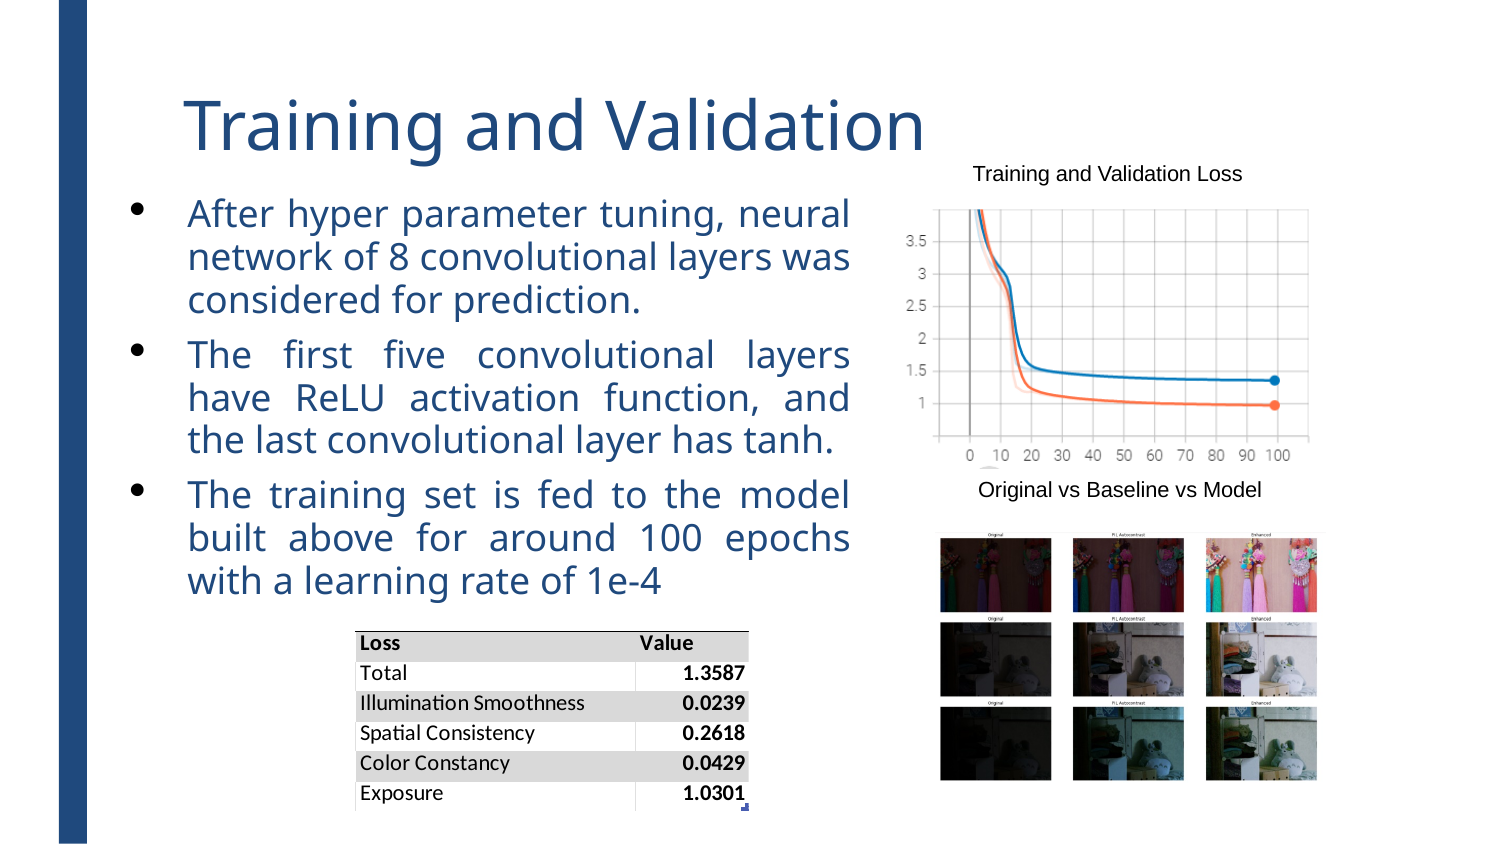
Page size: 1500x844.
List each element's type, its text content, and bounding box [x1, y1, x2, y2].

picture [354, 630, 751, 813]
picture [934, 532, 1326, 783]
text_box Training and Validation Loss [906, 152, 1311, 194]
title Training and Validation [168, 84, 1351, 268]
text_box Original vs Baseline vs Model [918, 477, 1323, 510]
picture [890, 202, 1326, 469]
text_box After hyper parameter tuning, neural network of 8 convolutional layers was considered for prediction. The first five convolutional layers have ReLU activation function, and the last convolutional layer has tanh. The training set is fed to the model built above for around 100 epochs with a learning rate of 1e-4 [116, 186, 867, 611]
